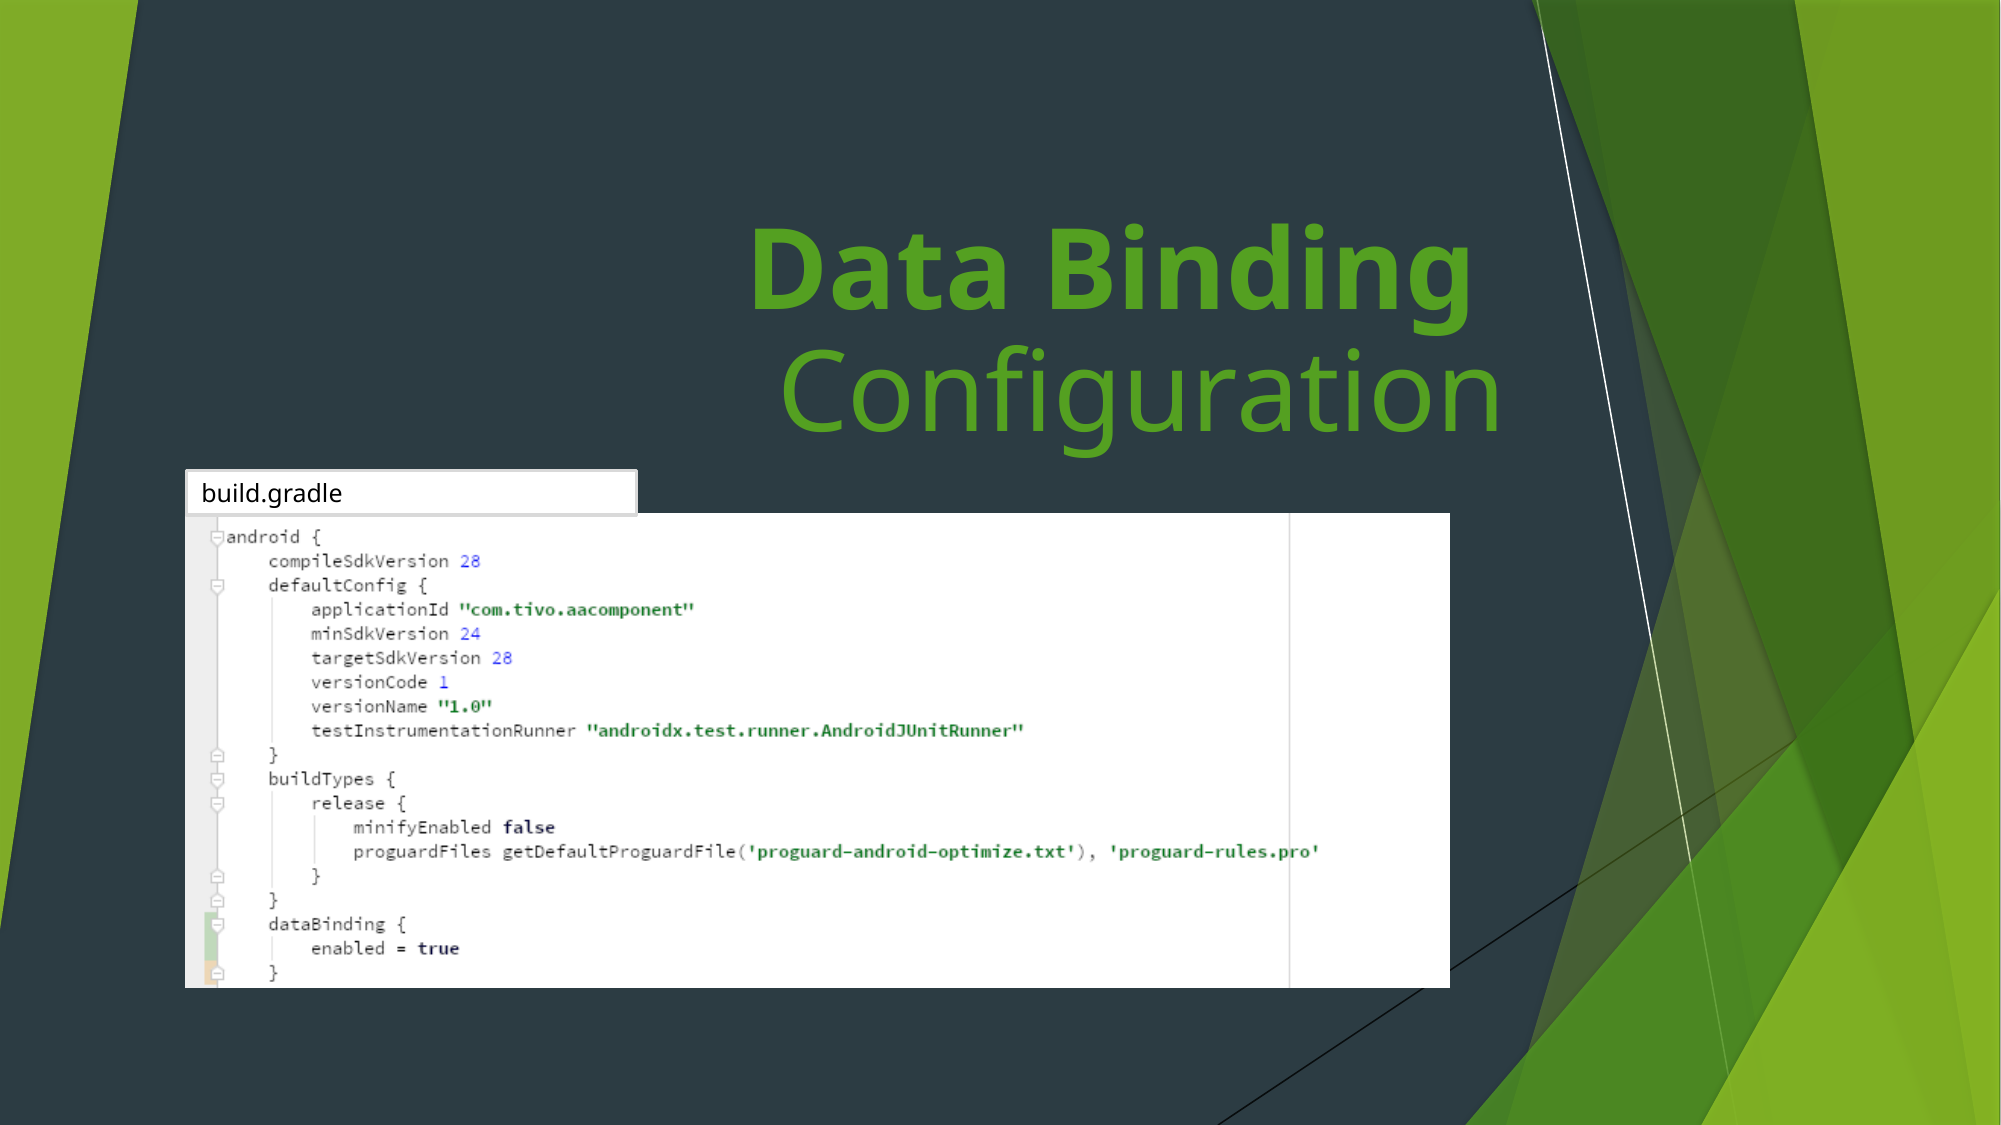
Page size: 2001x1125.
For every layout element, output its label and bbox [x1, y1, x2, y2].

text_box [0, 0, 2000, 1125]
picture [185, 513, 1450, 989]
